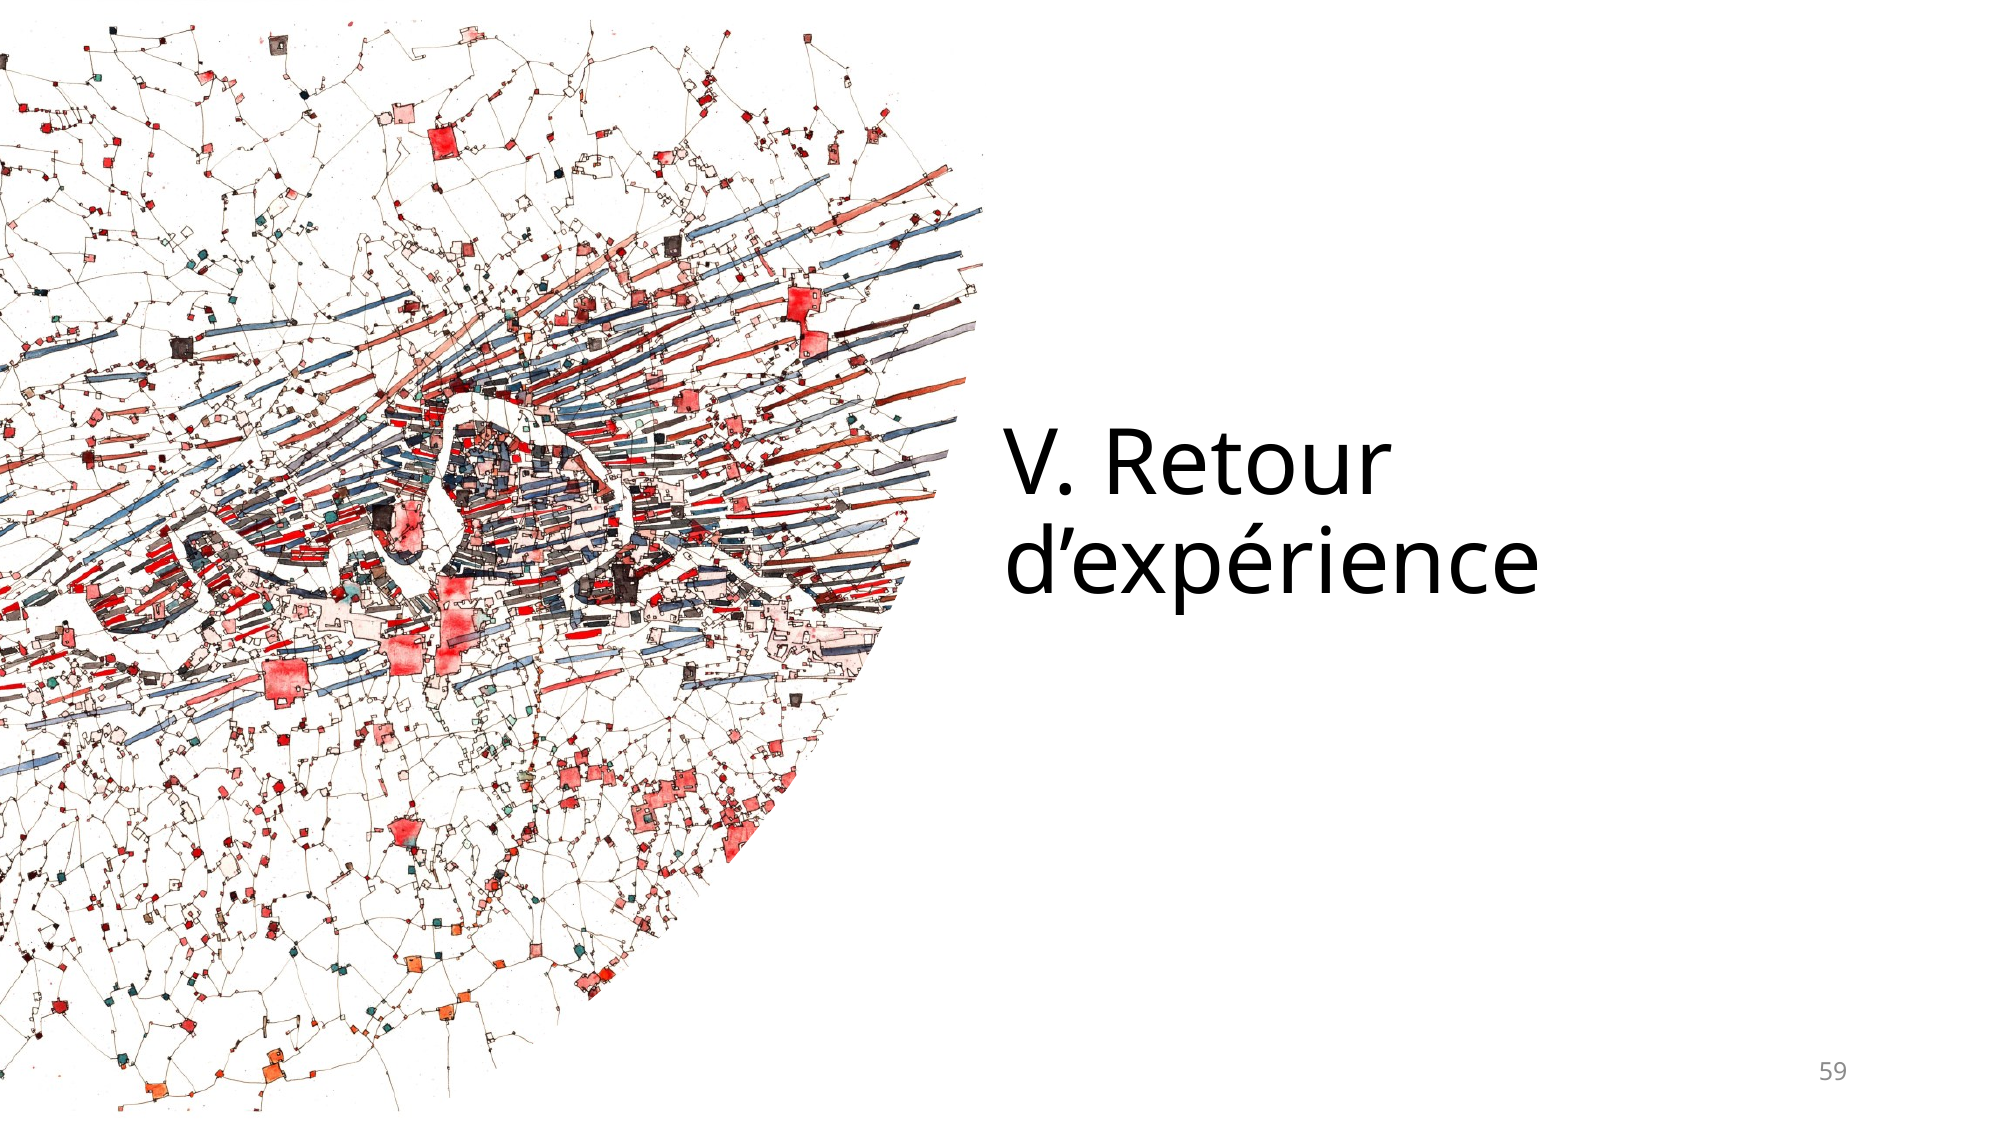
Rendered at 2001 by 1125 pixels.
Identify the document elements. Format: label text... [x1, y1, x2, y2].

slide_number 59 [1412, 1042, 1863, 1103]
title V. Retour d’expérience [989, 504, 1901, 621]
picture [0, 0, 989, 1125]
